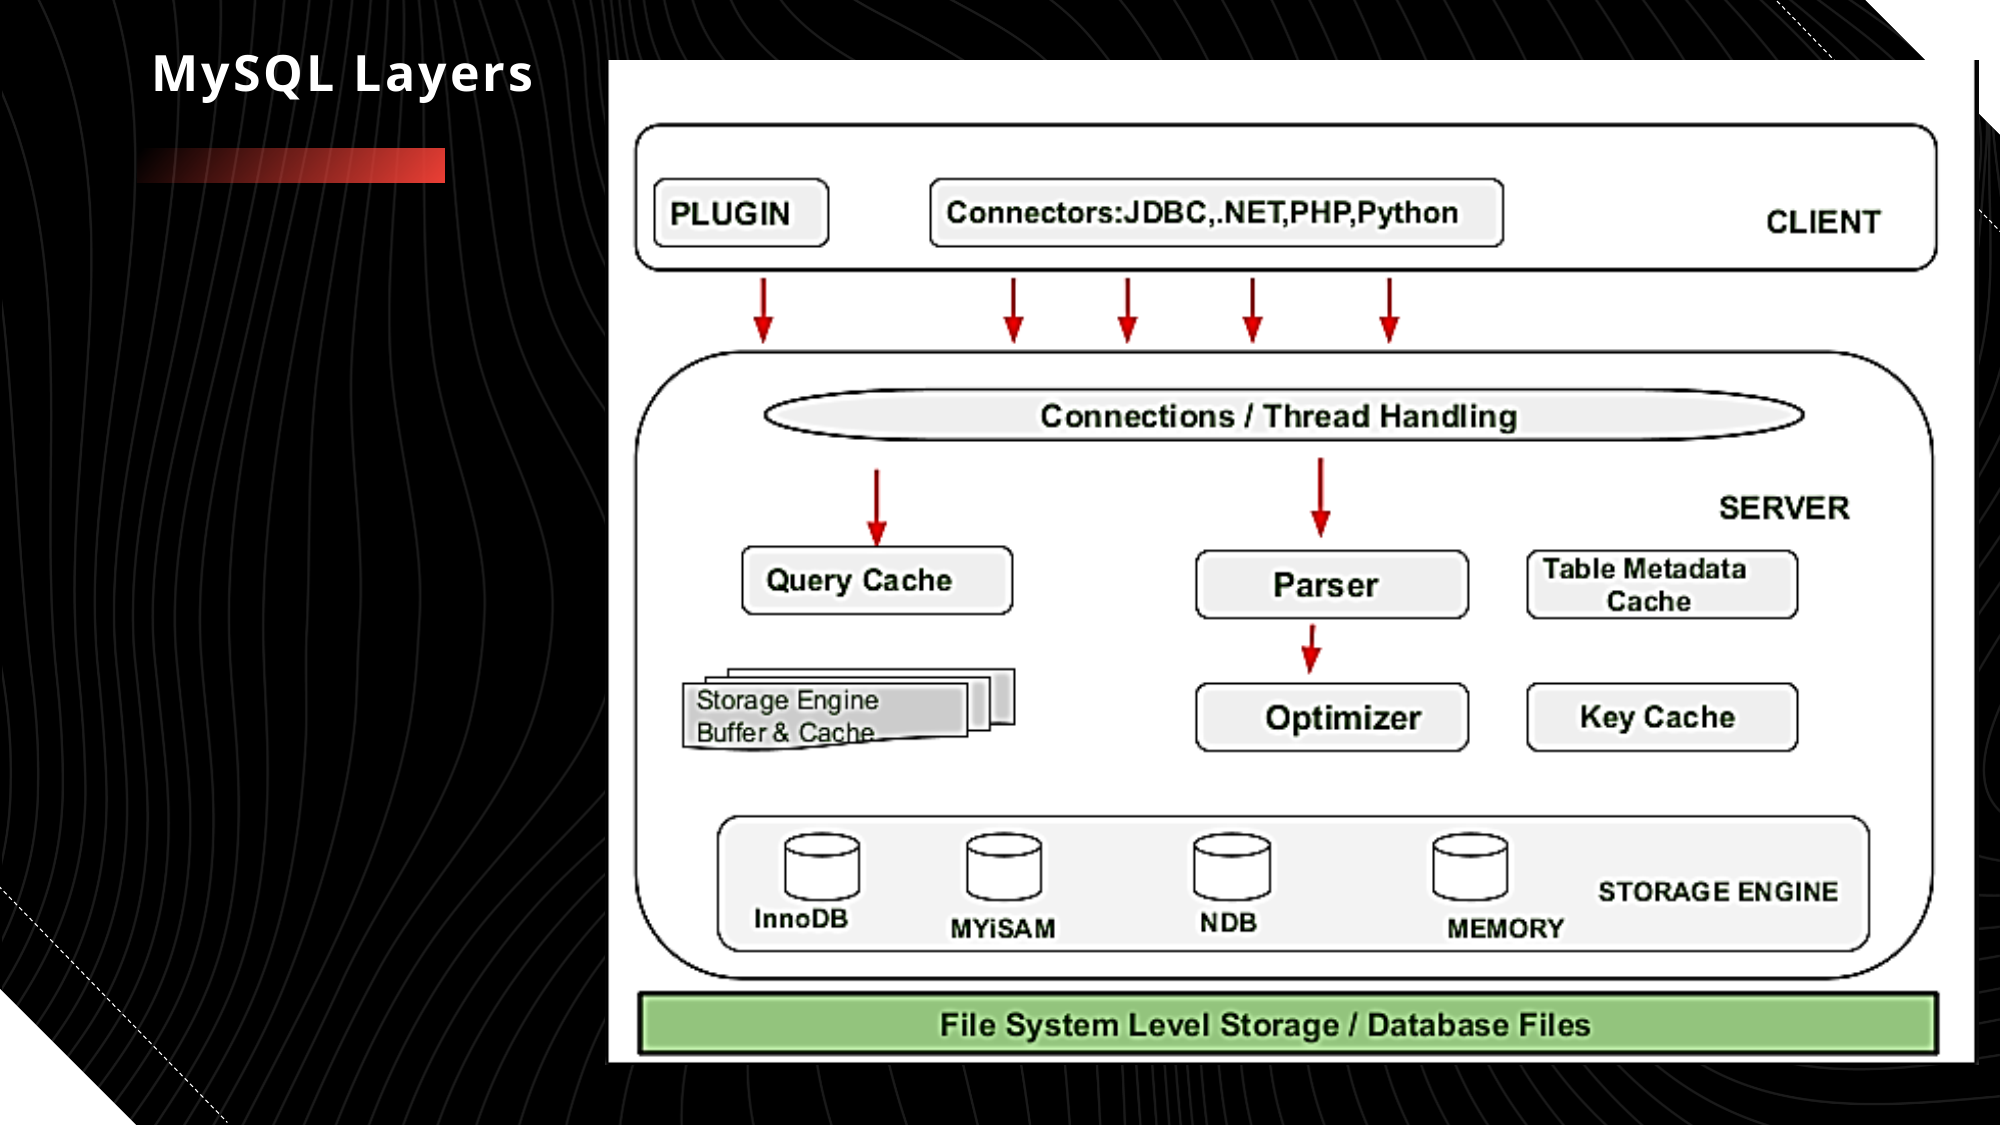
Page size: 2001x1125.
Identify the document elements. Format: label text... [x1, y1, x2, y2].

title MySQL Layers [136, 27, 1863, 124]
picture [605, 60, 1979, 1065]
